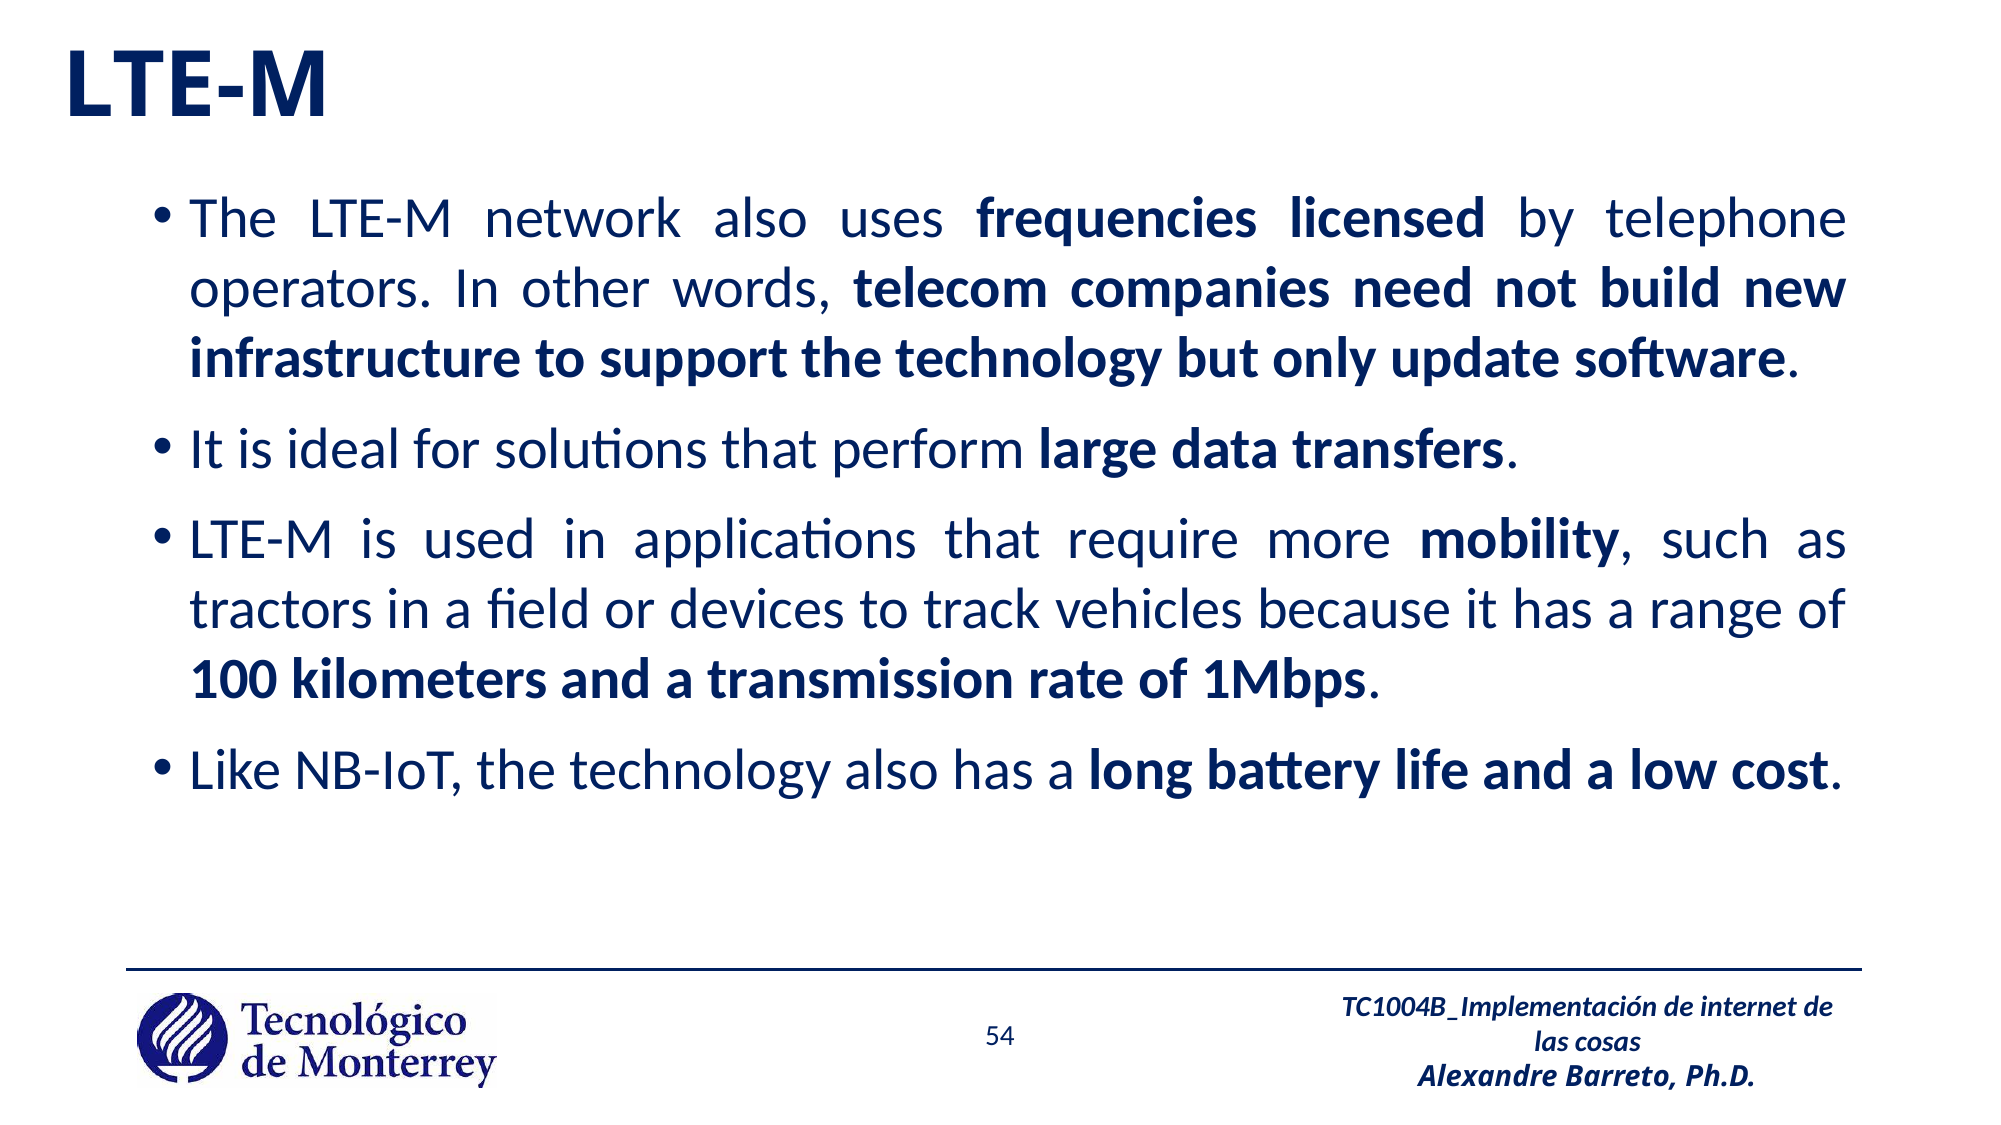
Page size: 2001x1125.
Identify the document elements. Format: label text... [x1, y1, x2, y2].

picture [137, 993, 497, 1088]
list The LTE-M network also uses frequencies licensed by telephone operators. In other words, telecom companies need not build new infrastructure to support the technology but only update software. It is ideal for solutions that perform large data transfers. LTE-M is used in applications that require more mobility, such as tractors in a field or devices to track vehicles because it has a range of 100 kilometers and a transmission rate of 1Mbps. Like NB-IoT, the technology also has a long battery life and a low cost. [137, 172, 1863, 960]
title LTE-M [47, 13, 1773, 161]
